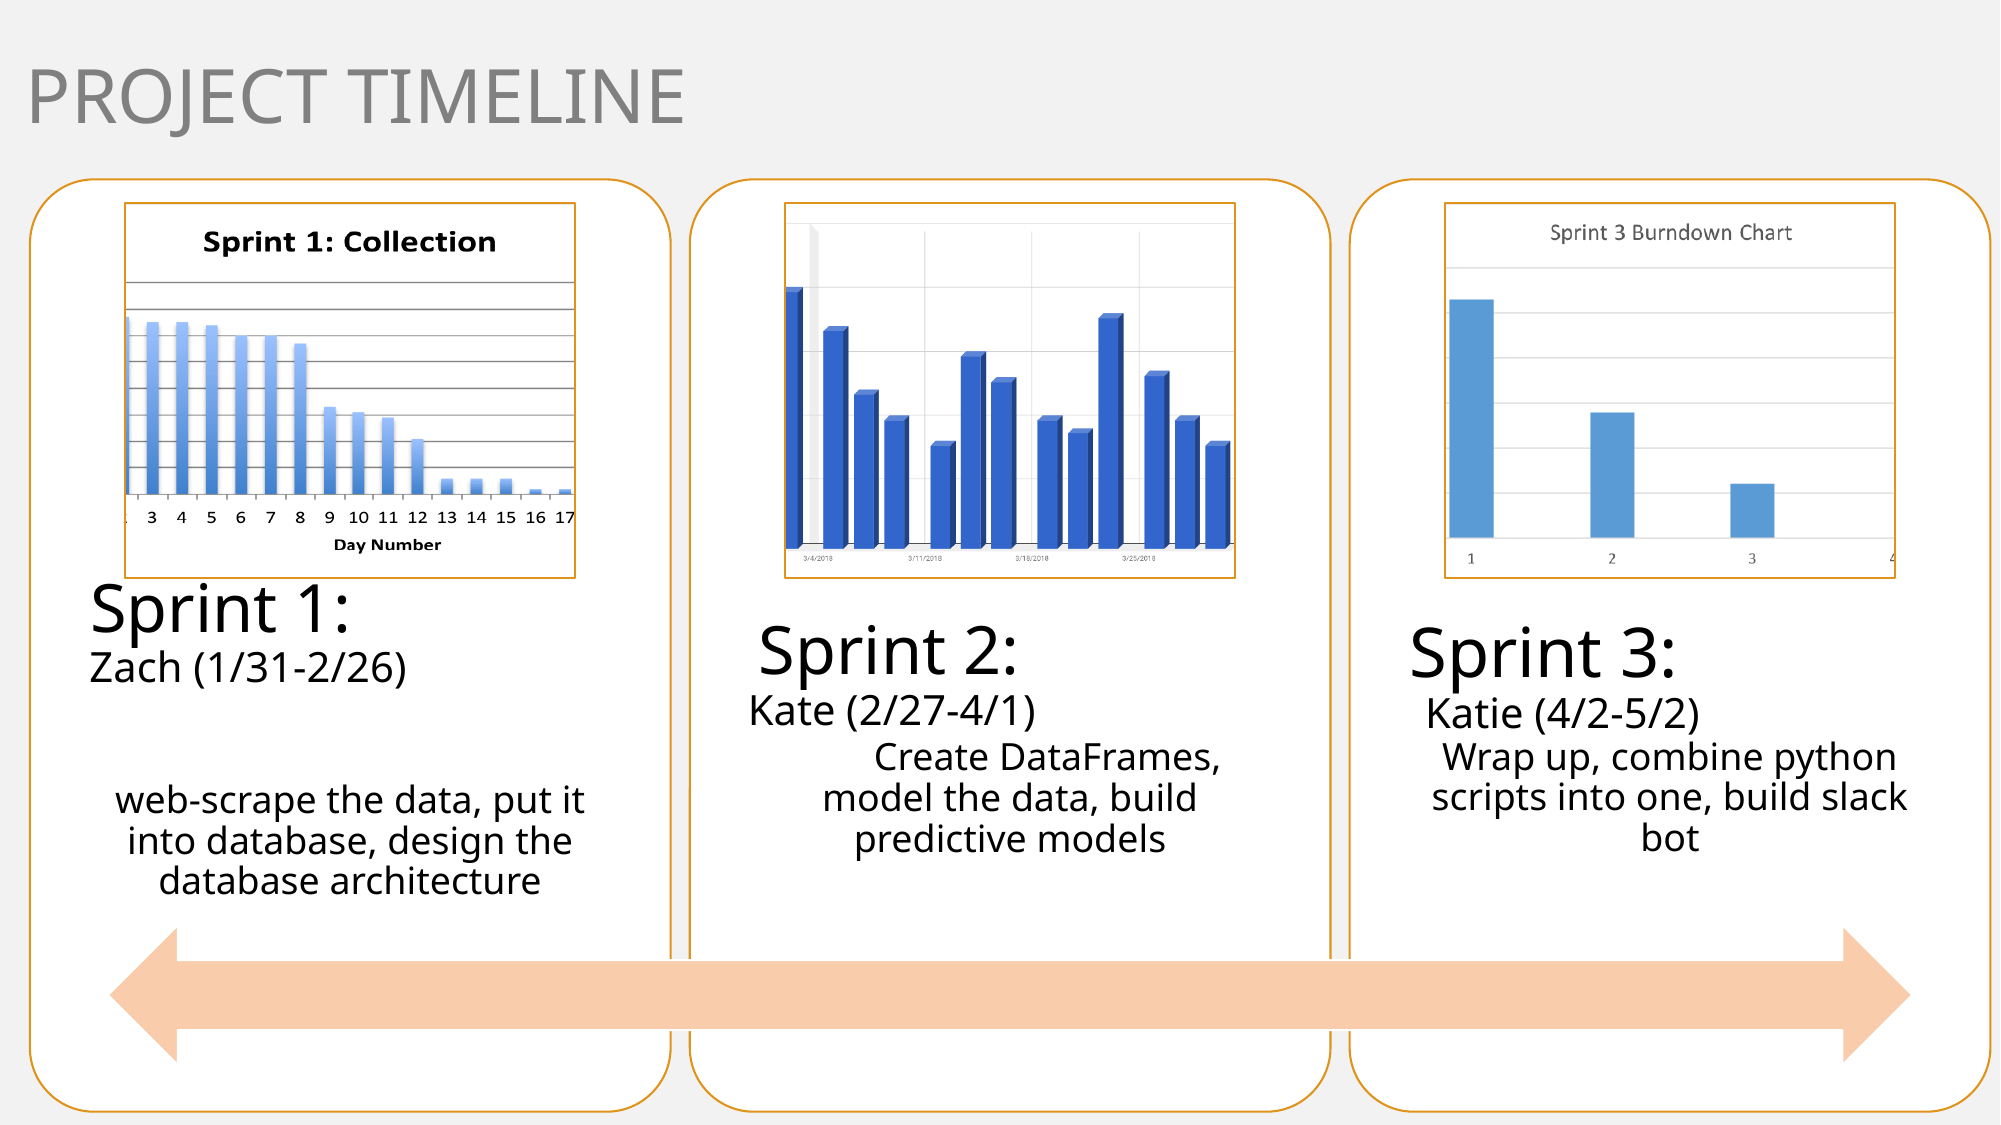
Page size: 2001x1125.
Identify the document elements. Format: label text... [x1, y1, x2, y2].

text_box PROJECT TIMELINE [11, 41, 703, 147]
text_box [29, 179, 1991, 1112]
